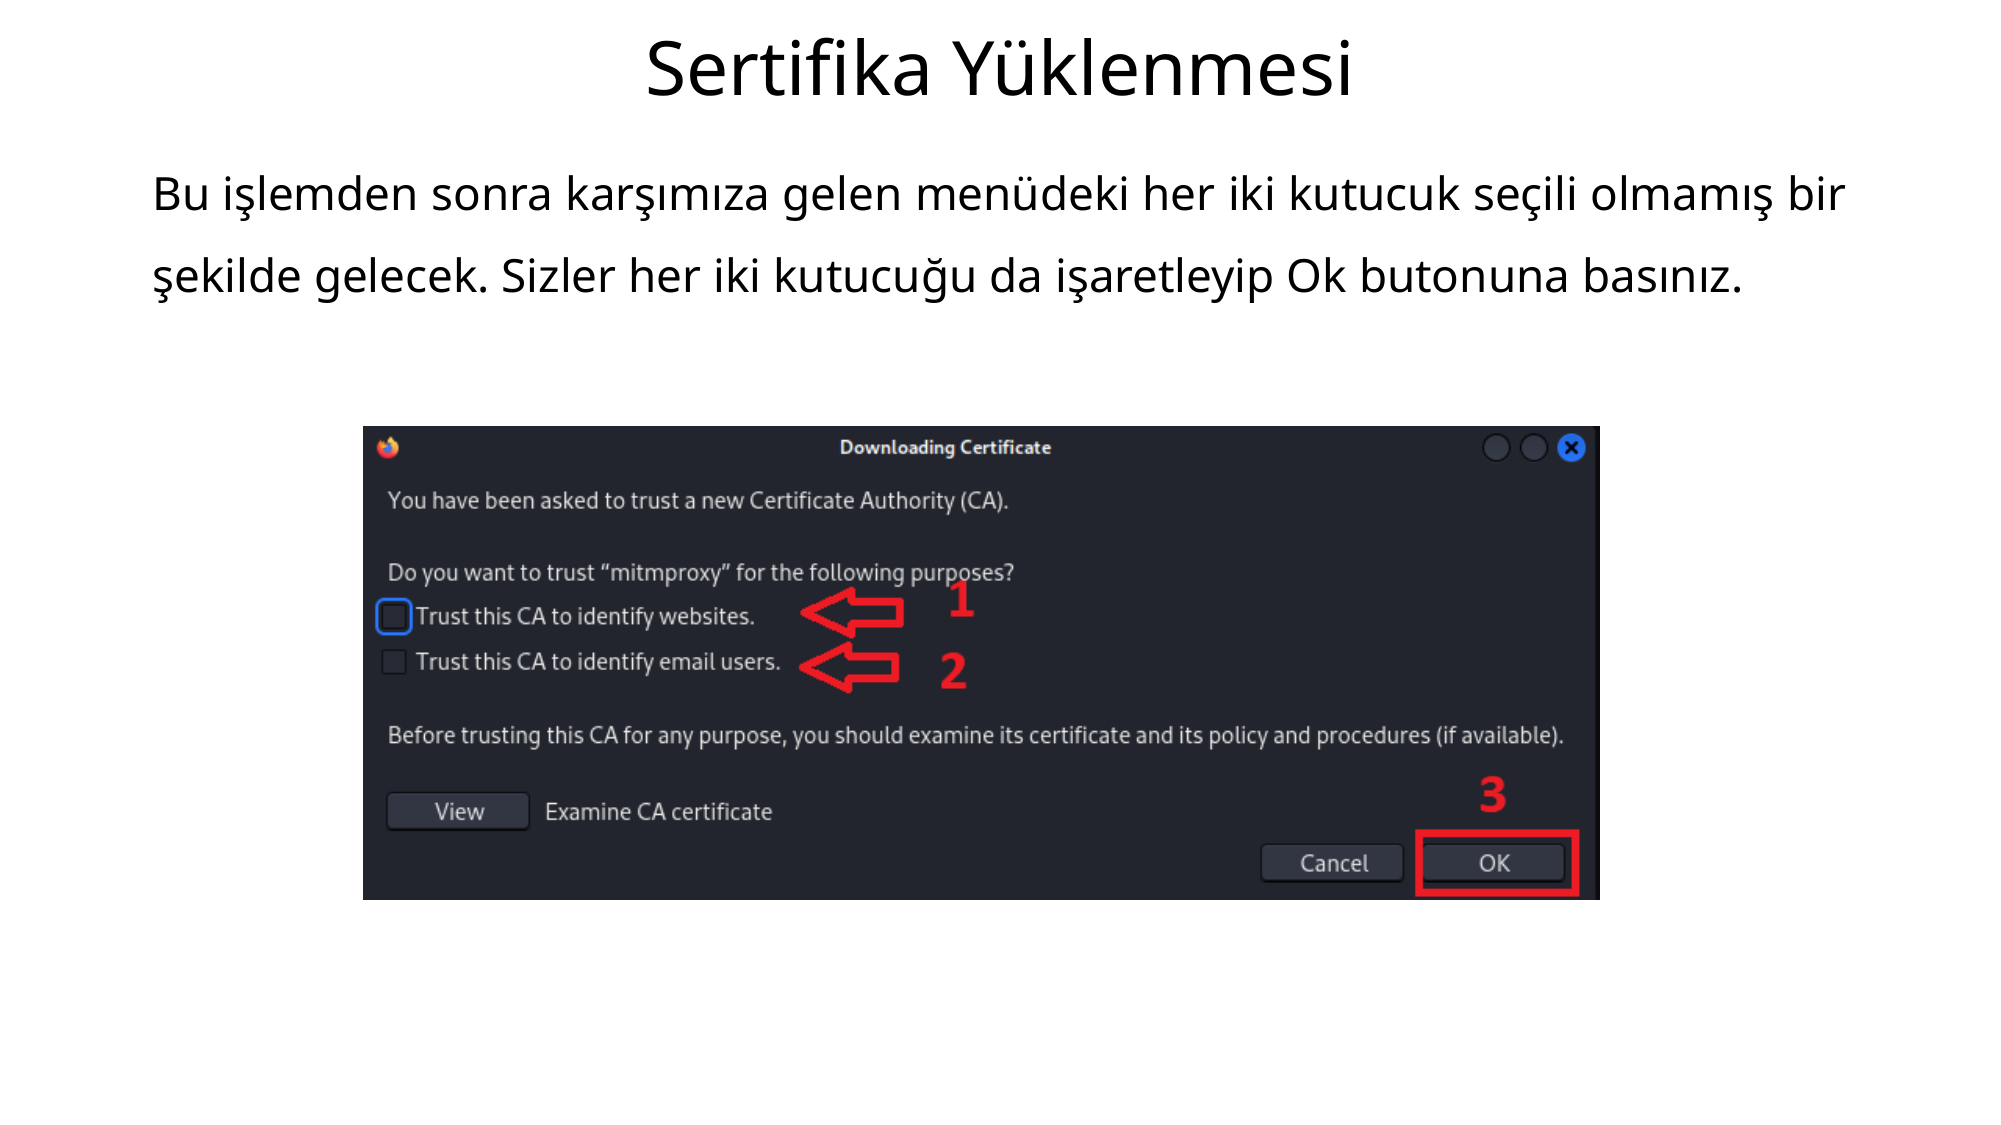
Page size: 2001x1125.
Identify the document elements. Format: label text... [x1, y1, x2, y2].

title Sertifika Yüklenmesi [137, 18, 1863, 112]
list Bu işlemden sonra karşımıza gelen menüdeki her iki kutucuk seçili olmamış bir şekilde gelecek. Sizler her iki kutucuğu da işaretleyip Ok butonuna basınız. [137, 129, 1863, 1014]
picture [363, 425, 1601, 901]
